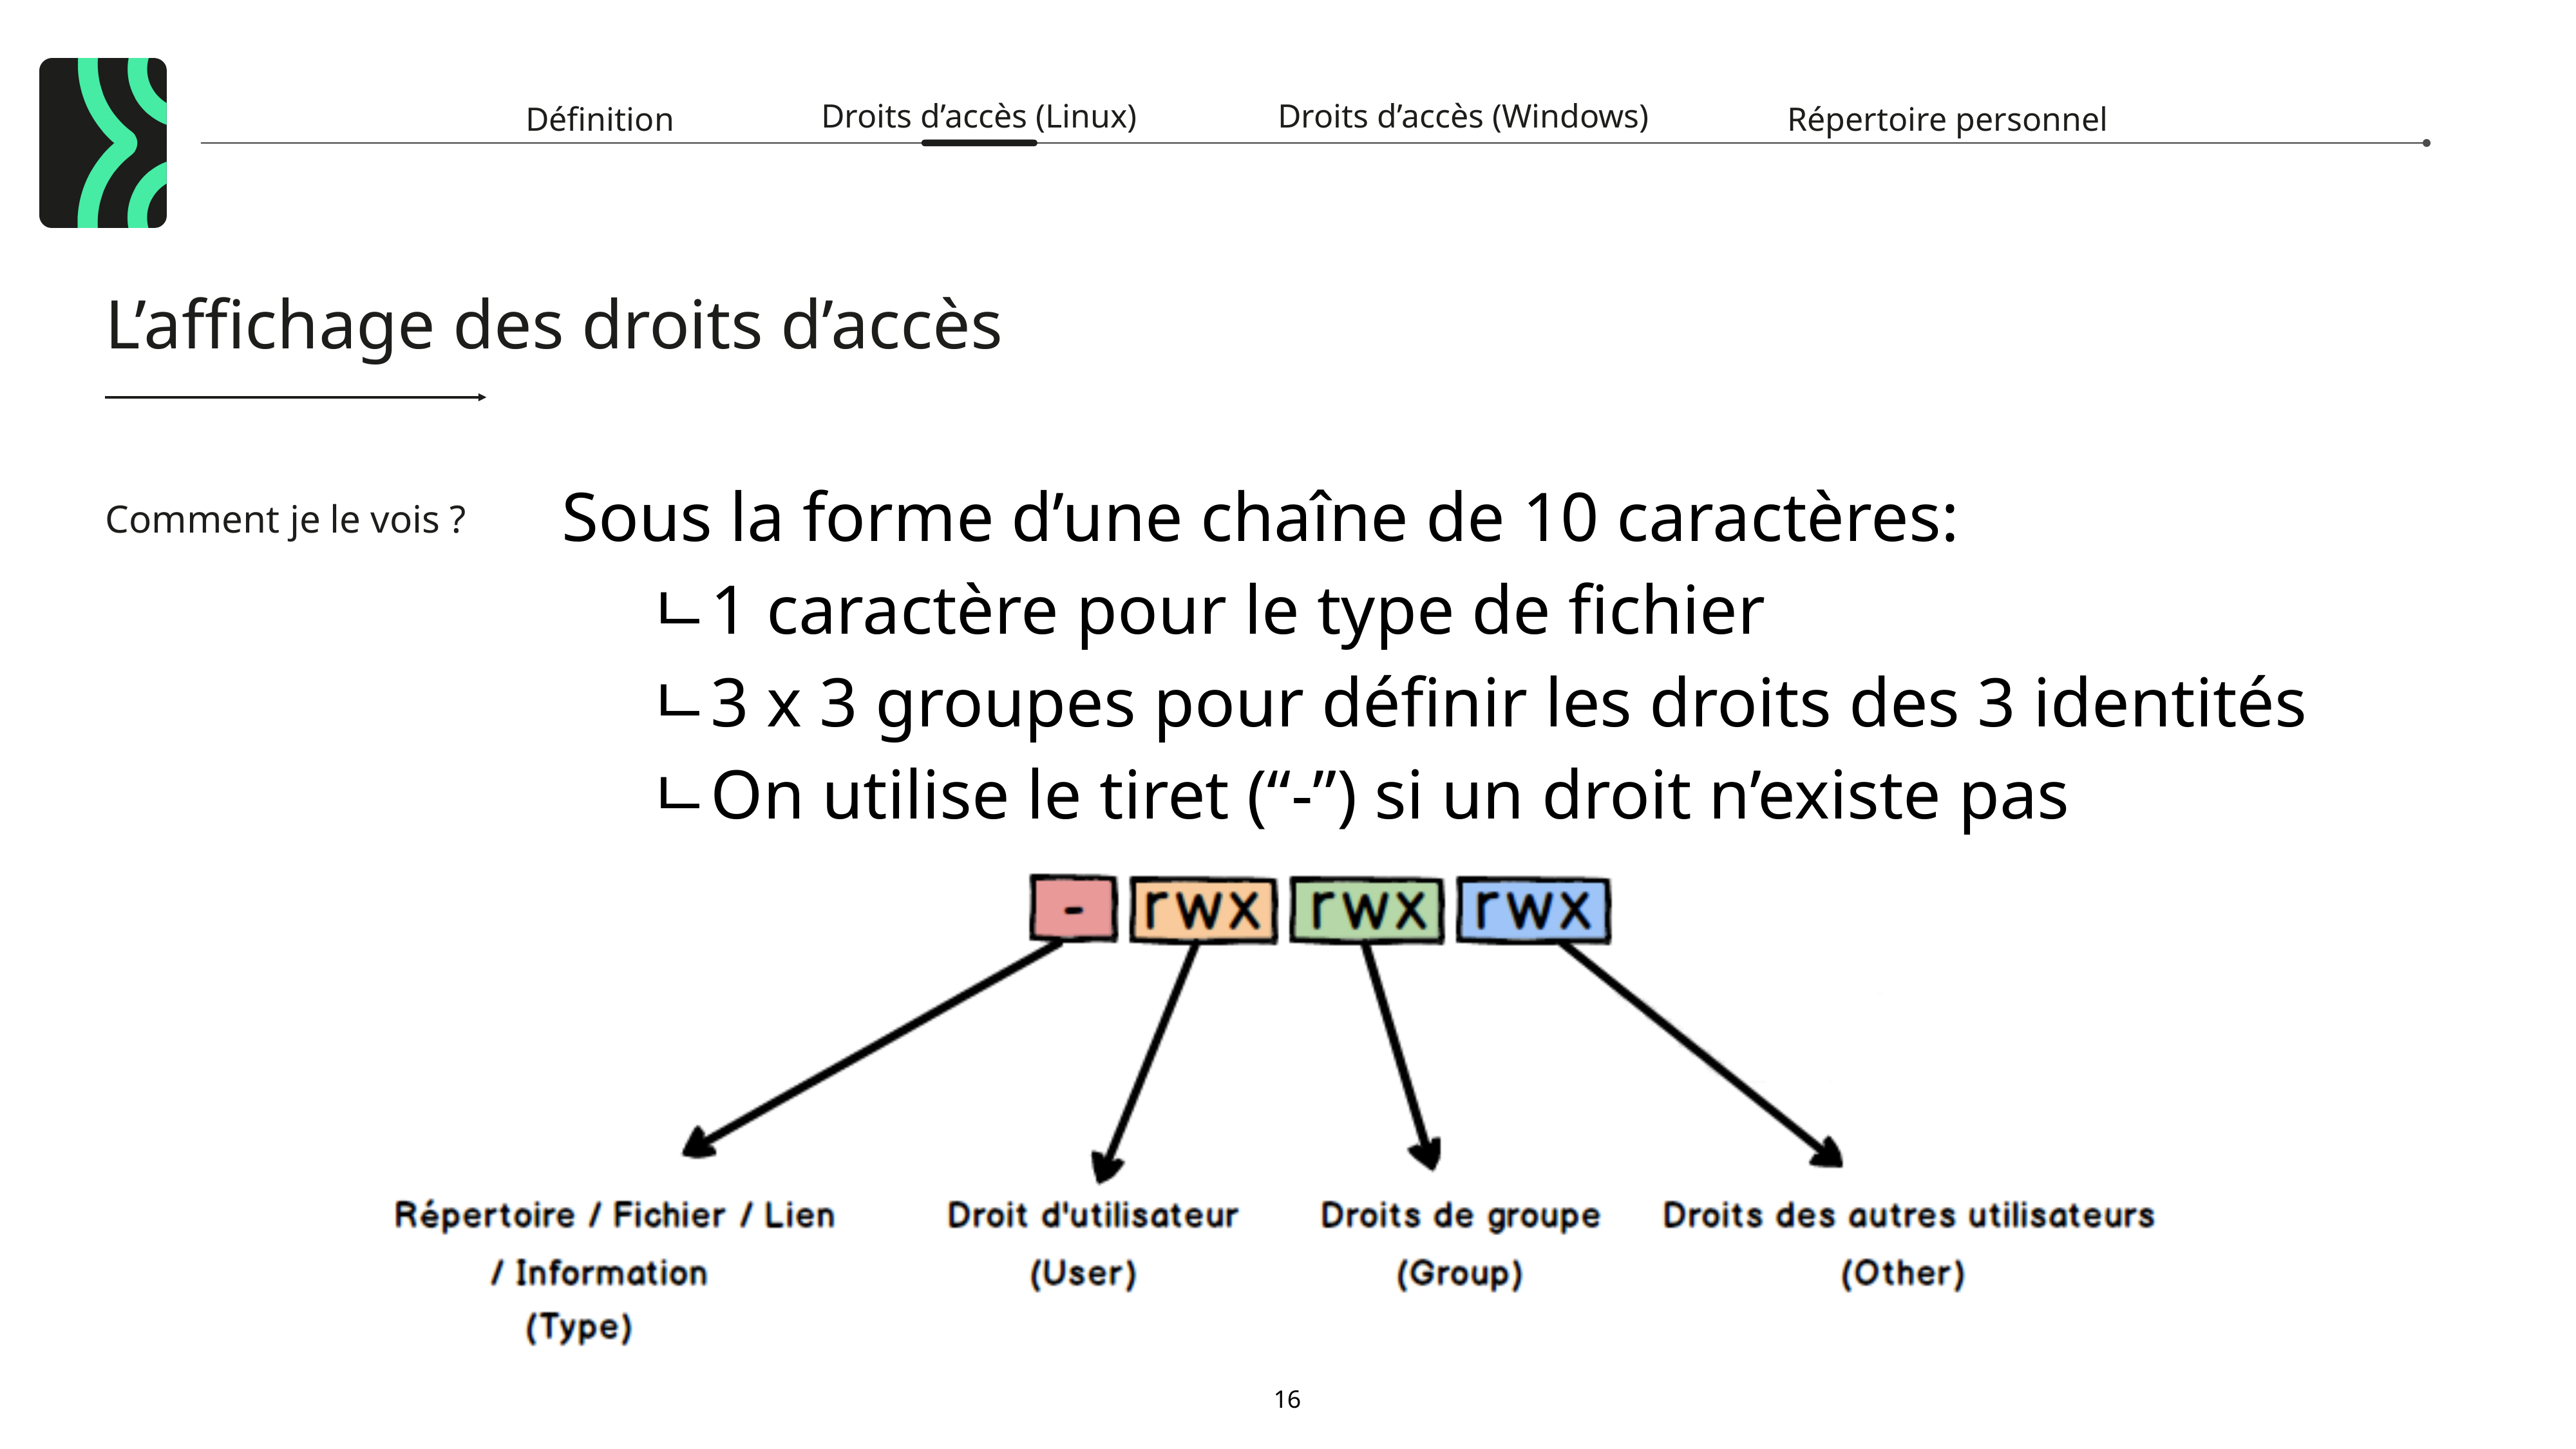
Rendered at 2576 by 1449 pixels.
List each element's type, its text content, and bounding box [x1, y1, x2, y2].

slide_number ‹#› [1267, 1389, 1307, 1423]
text_box L’affichage des droits d’accès [100, 276, 1513, 368]
text_box Sous la forme d’une chaîne de 10 caractères: 1 caractère pour le type de fichier 3 x 3 groupes pour définir les droits des 3 identités On utilise le tiret (“-”) si un droit n’existe pas [552, 301, 2545, 993]
text_box Comment je le vois ? [100, 489, 518, 591]
picture [394, 864, 2182, 1383]
slide_number ‹#› [1267, 571, 1307, 862]
text_box Droits d’accès (Linux) [770, 90, 1189, 140]
text_box [921, 139, 1037, 142]
text_box Droits d’accès (Windows) [1242, 90, 1685, 140]
picture [39, 58, 167, 228]
text_box [922, 144, 1037, 147]
text_box Définition [483, 93, 717, 142]
text_box Répertoire personnel [1739, 93, 2157, 142]
